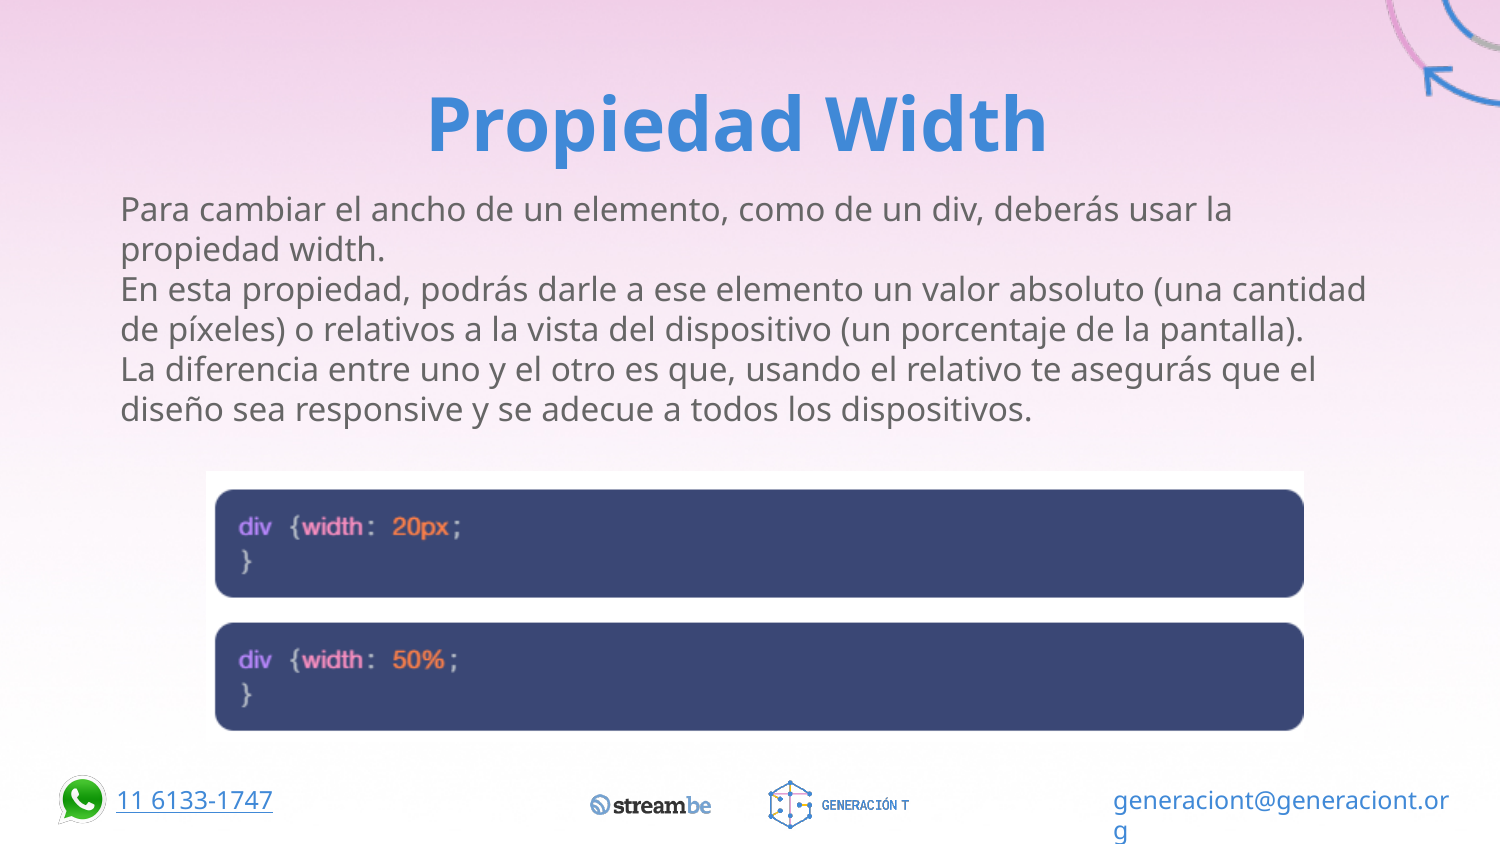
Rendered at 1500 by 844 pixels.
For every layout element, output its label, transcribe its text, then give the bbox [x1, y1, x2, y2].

picture [0, 0, 1500, 844]
text_box 11 6133-1747 [109, 773, 476, 830]
text_box generaciont@generaciont.org [1101, 773, 1473, 844]
text_box Propiedad Width [166, 57, 1287, 180]
text_box Para cambiar el ancho de un elemento, como de un div, deberás usar la propiedad width. En esta propiedad, podrás darle a ese elemento un valor absoluto (una cantidad de píxeles) o relativos a la vista del dispositivo (un porcentaje de la pantalla). La diferencia entre uno y el otro es que, usando el relativo te asegurás que el diseño sea responsive y se adecue a todos los dispositivos. [105, 181, 1405, 436]
